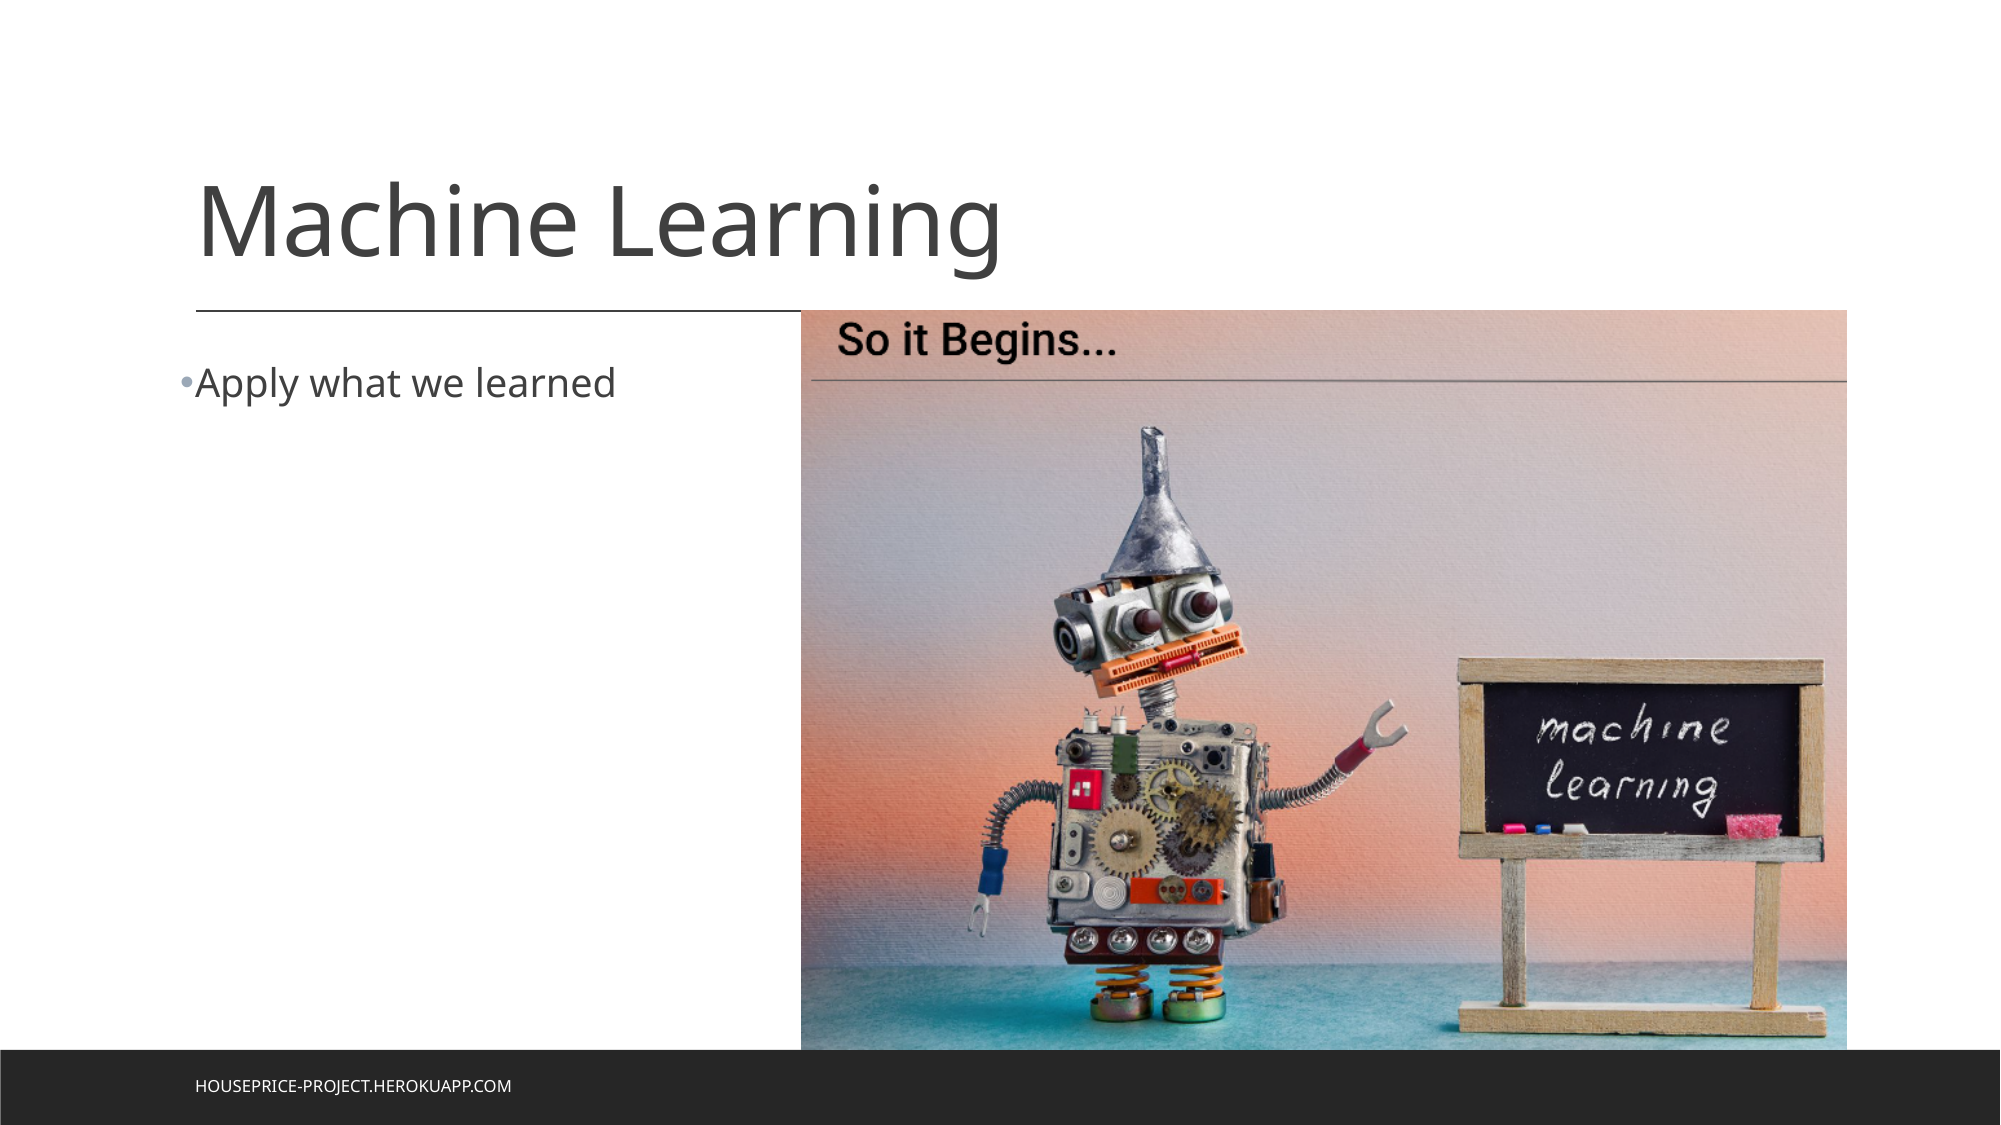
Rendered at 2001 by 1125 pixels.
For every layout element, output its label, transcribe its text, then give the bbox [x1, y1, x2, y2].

list Apply what we learned [180, 345, 798, 963]
picture [800, 310, 1848, 1051]
footer houseprice-project.herokuapp.com [180, 1057, 1299, 1118]
title Machine Learning [180, 47, 1830, 285]
